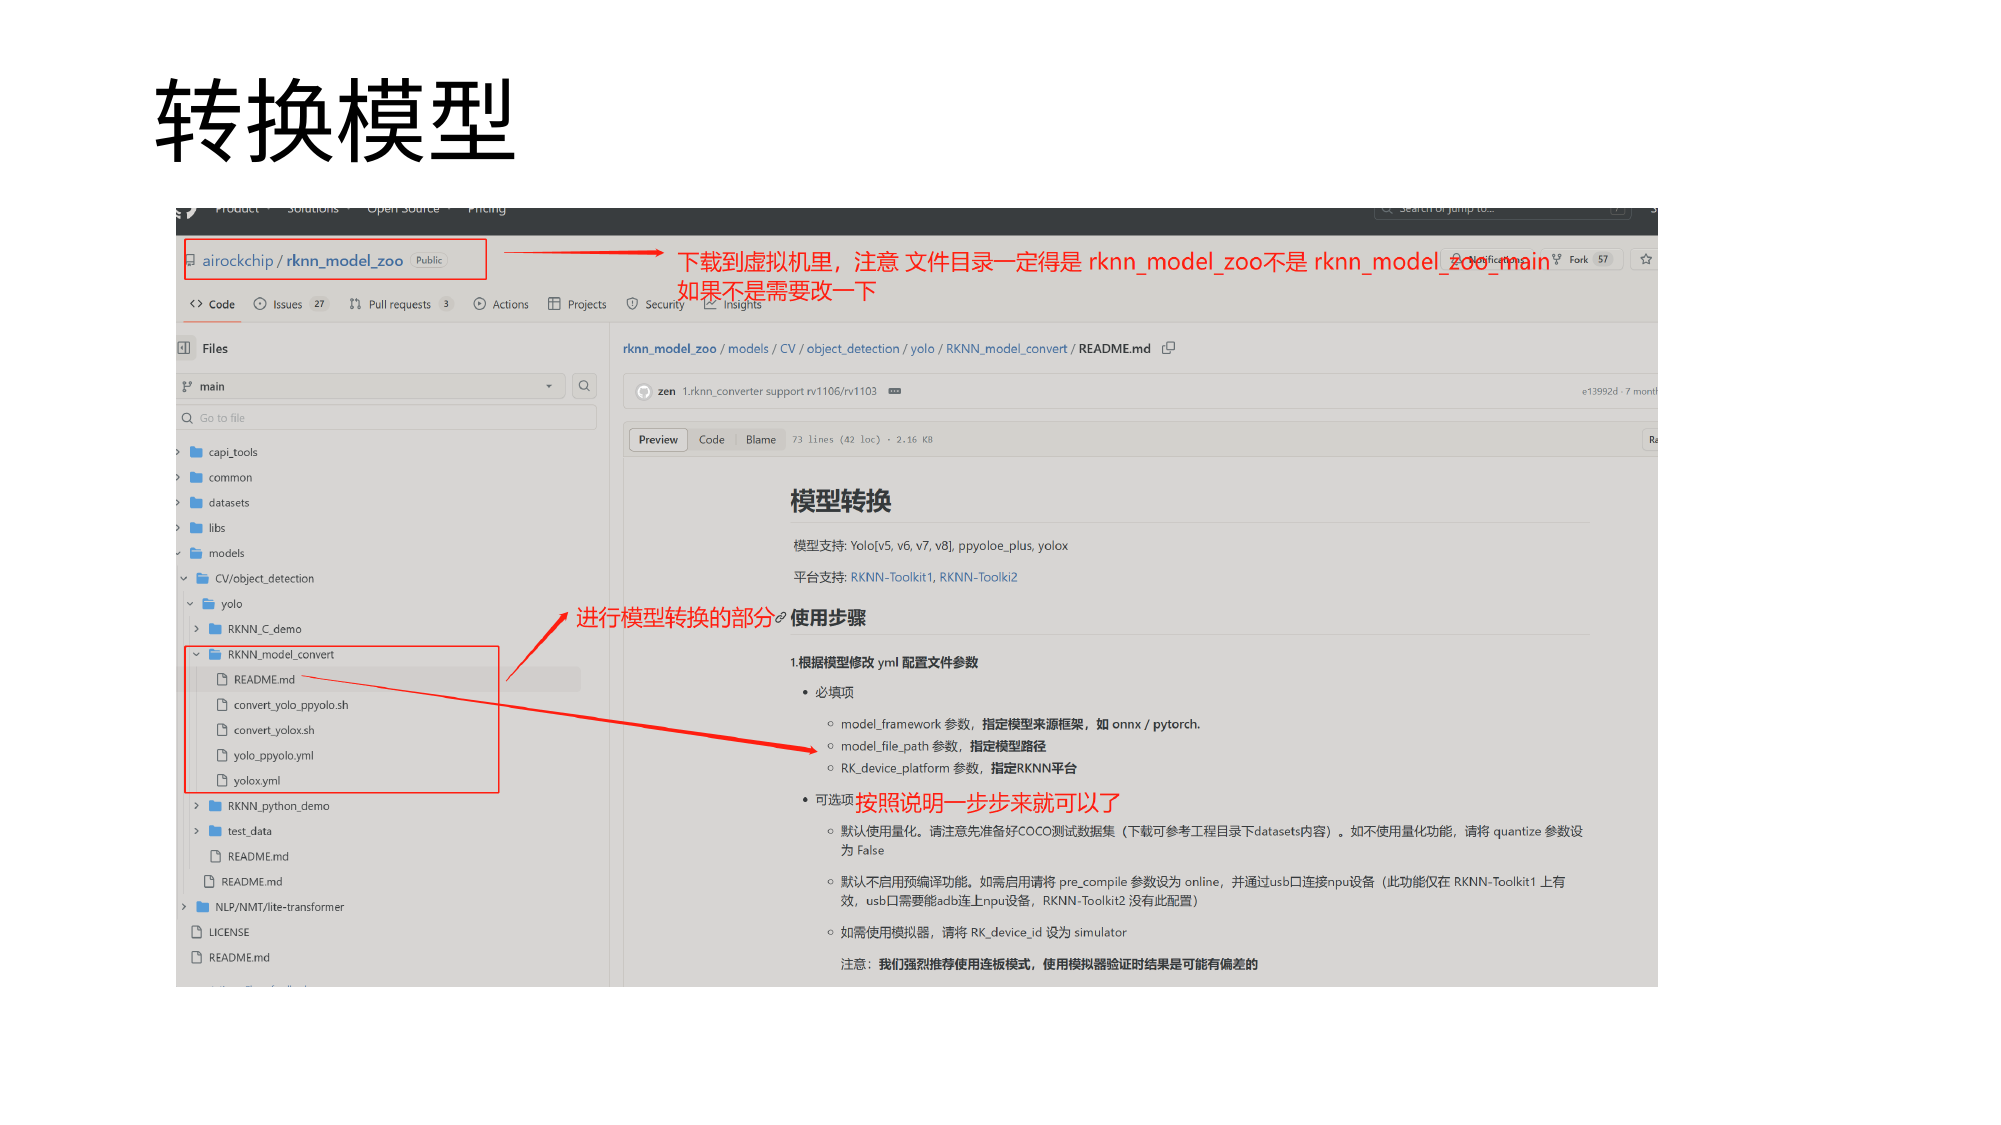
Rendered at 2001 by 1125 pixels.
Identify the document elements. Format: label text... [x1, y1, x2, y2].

title 转换模型 [137, 17, 1863, 235]
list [176, 208, 1658, 988]
